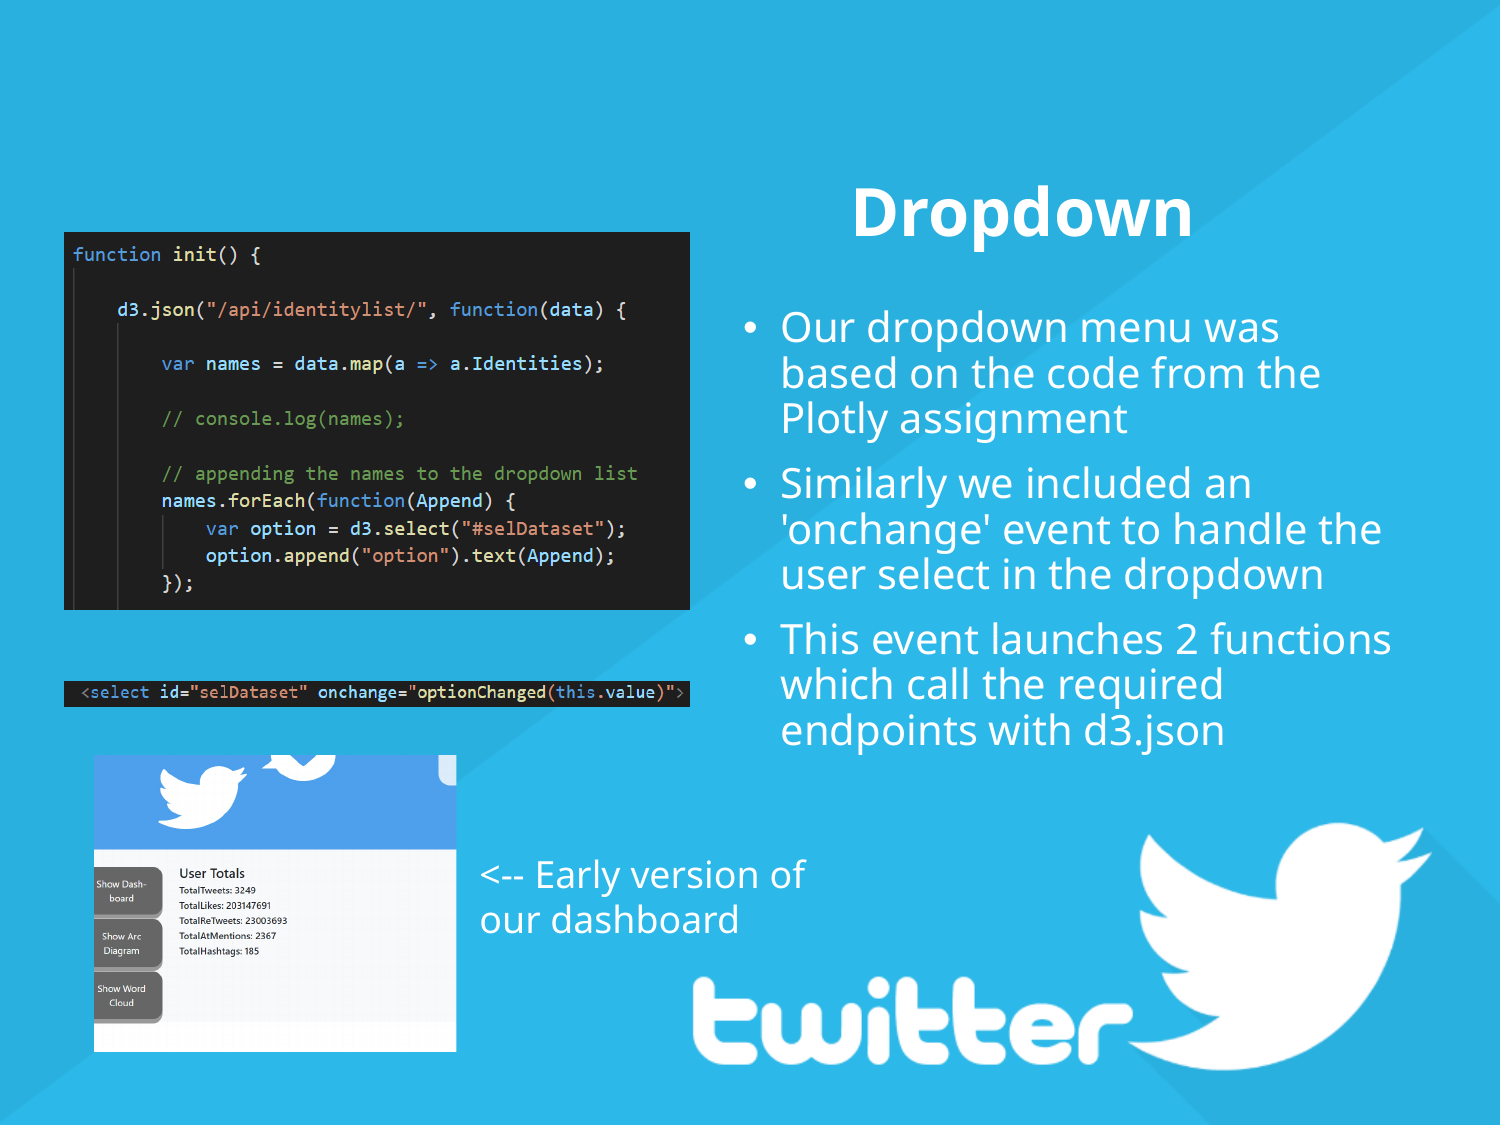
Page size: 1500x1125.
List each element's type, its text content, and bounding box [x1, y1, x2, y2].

list Our dropdown menu was based on the code from the Plotly assignment Similarly we included an 'onchange' event to handle the user select in the dropdown This event launches 2 functions which call the required endpoints with d3.json [728, 299, 1416, 802]
picture [0, 0, 1500, 1125]
title Dropdown [439, 130, 1500, 300]
text_box <-- Early version of our dashboard [464, 843, 915, 949]
